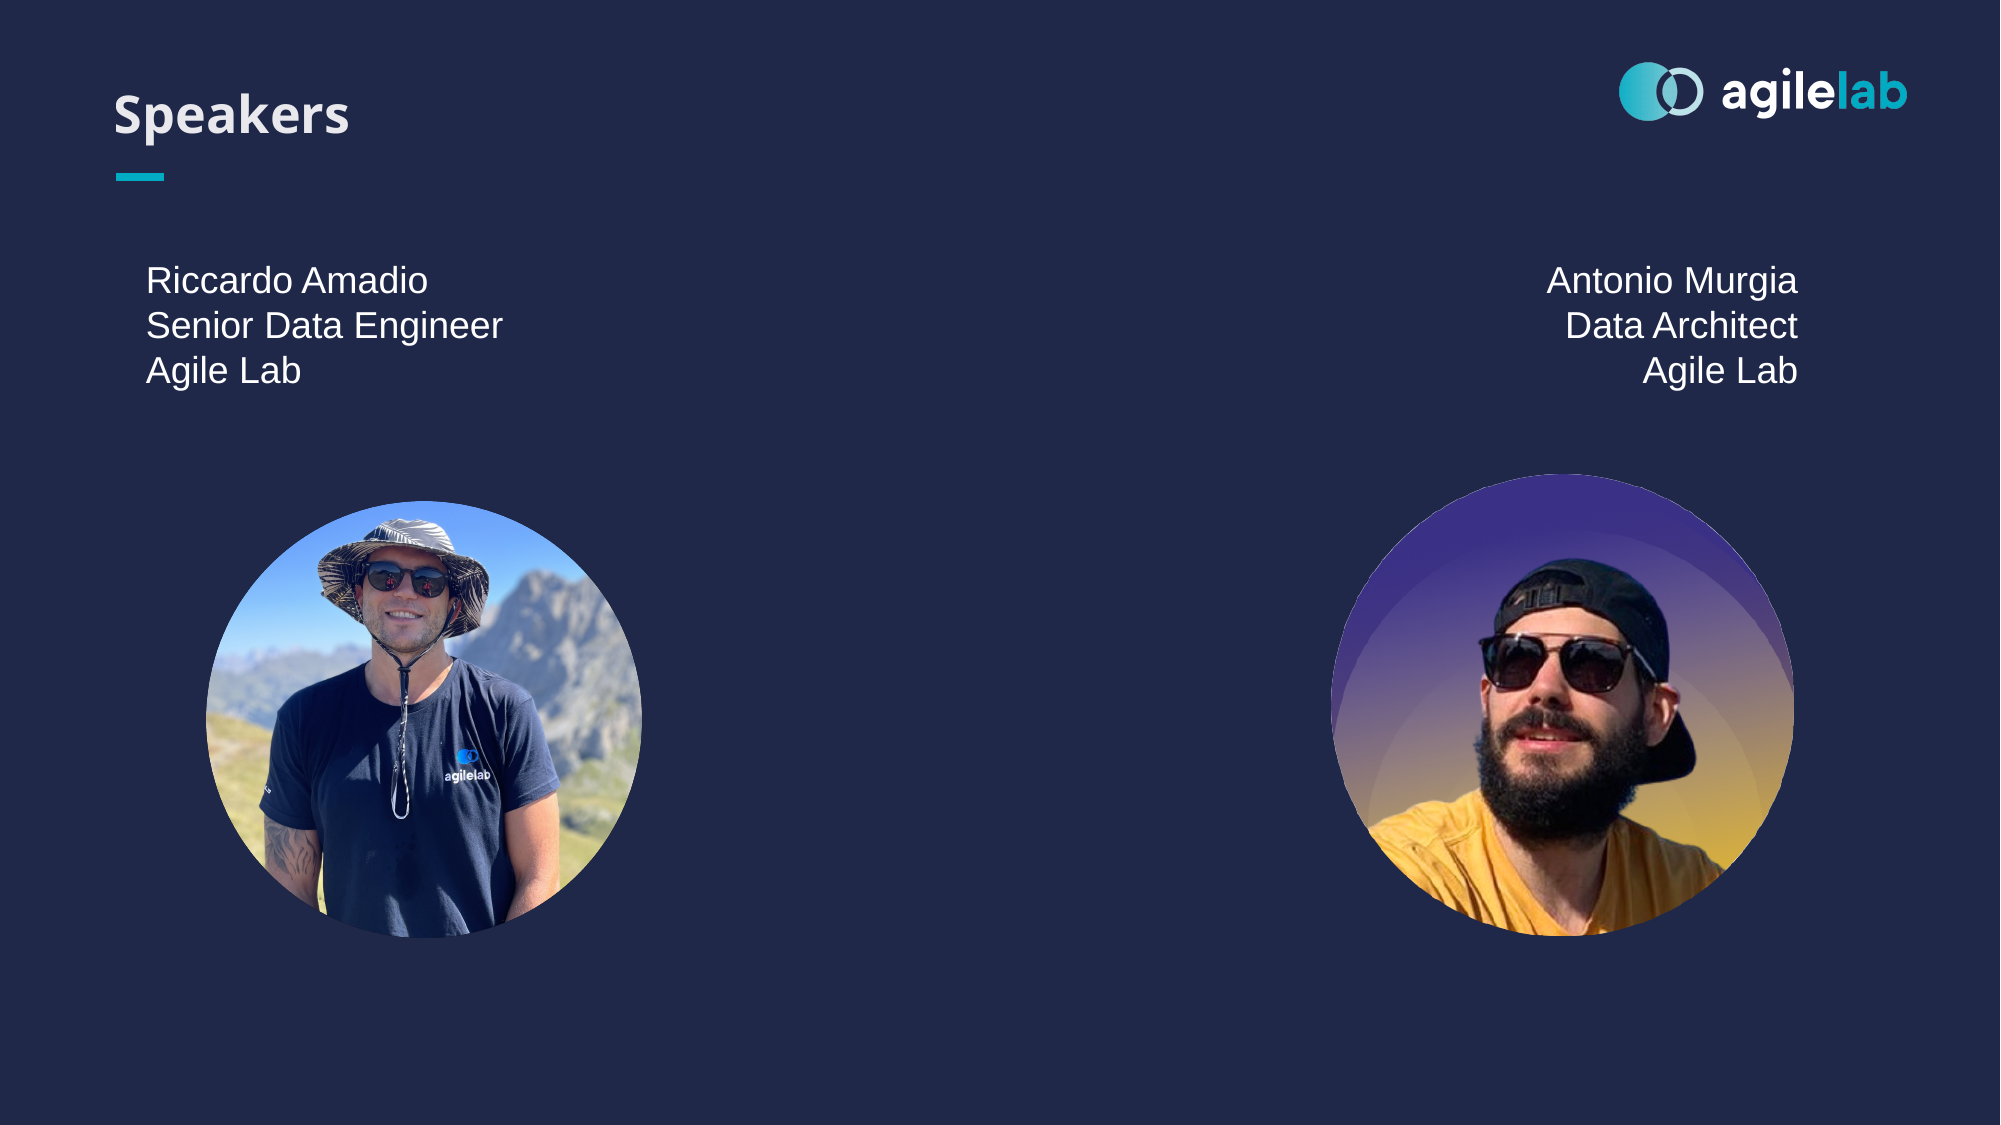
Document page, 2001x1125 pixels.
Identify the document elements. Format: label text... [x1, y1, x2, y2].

text_box Antonio Murgia Data Architect Agile Lab [980, 248, 1813, 398]
text_box Riccardo Amadio Senior Data Engineer Agile Lab [131, 248, 964, 398]
picture [1331, 474, 1794, 936]
text_box Speakers [99, 73, 1717, 152]
picture [206, 501, 643, 938]
picture [1619, 62, 1907, 121]
